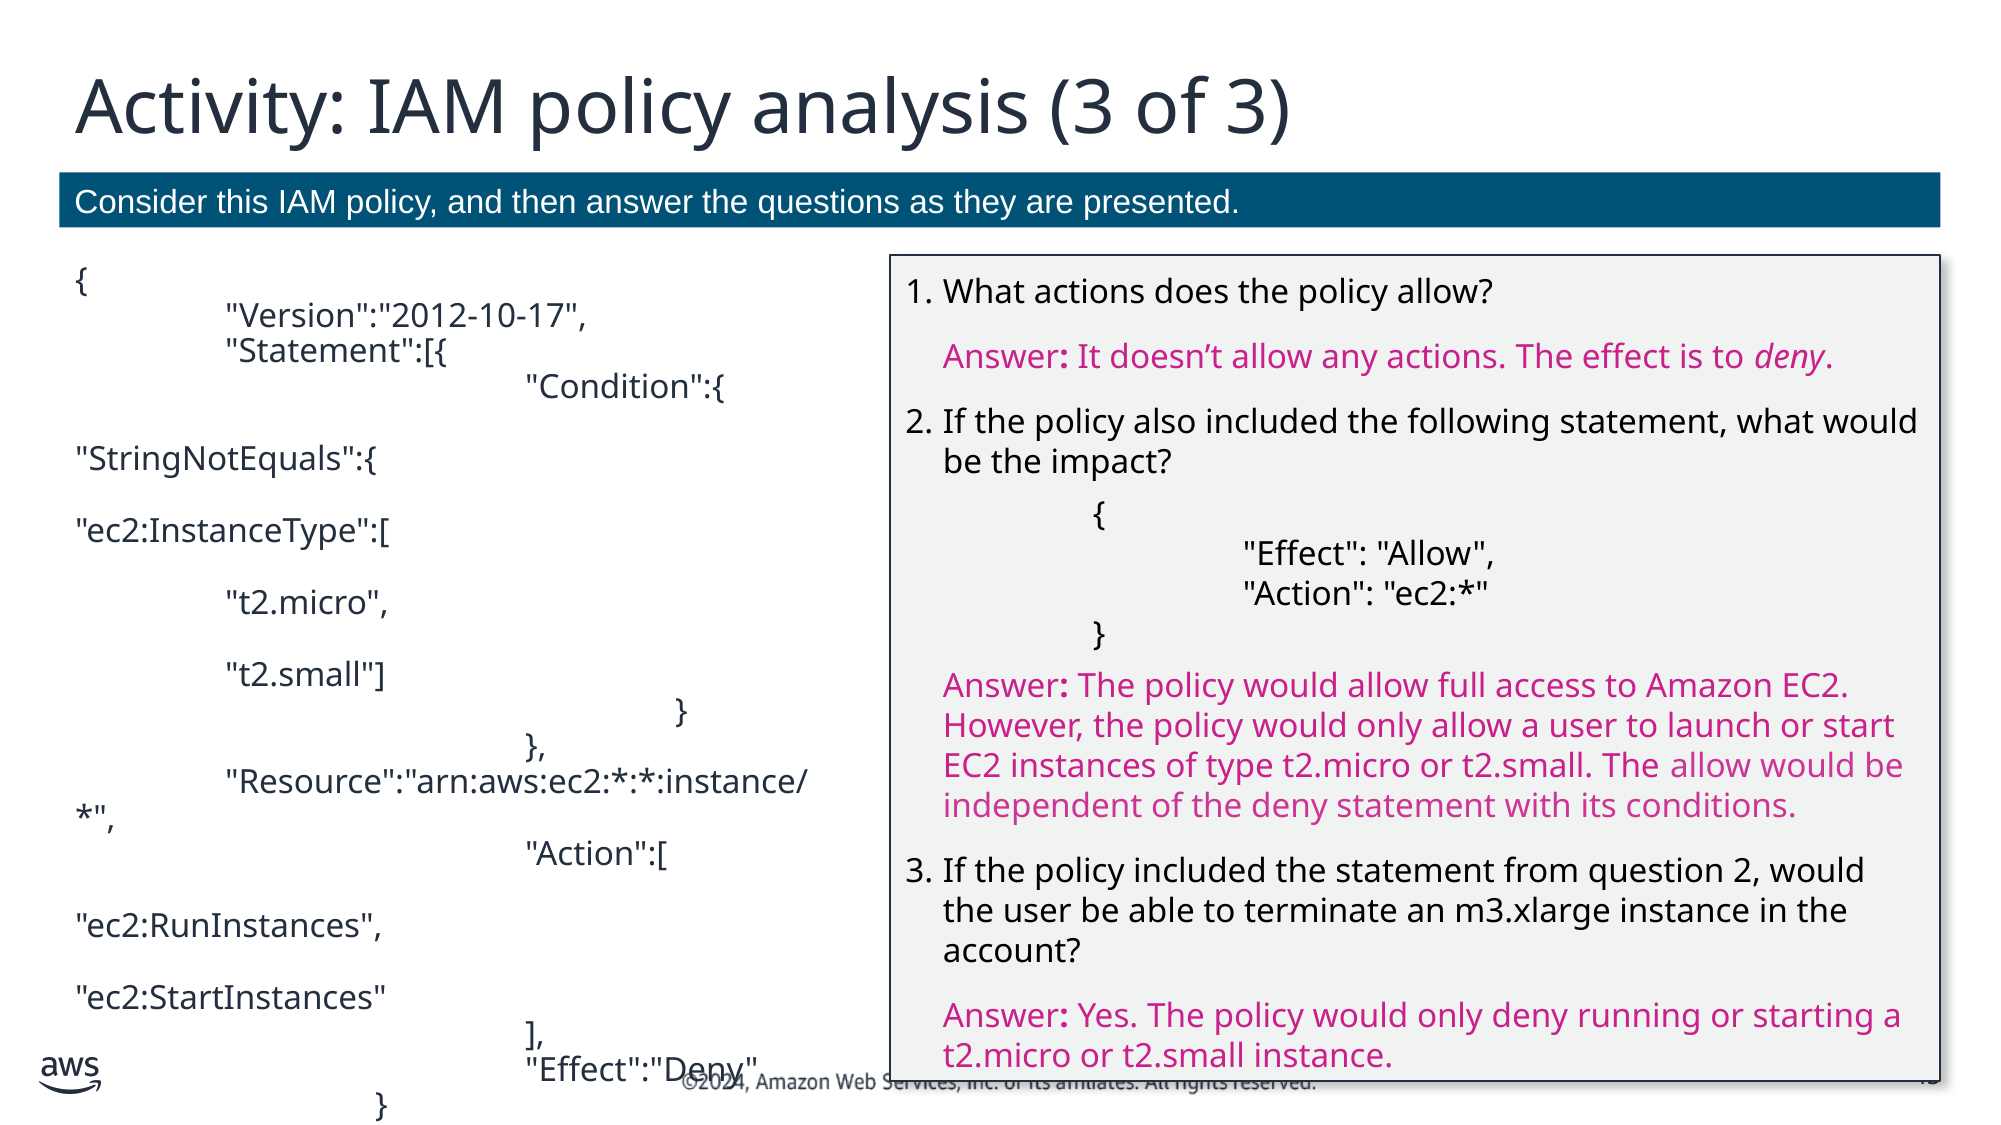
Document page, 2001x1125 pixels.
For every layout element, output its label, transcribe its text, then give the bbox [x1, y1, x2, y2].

text_box { "Version":"2012-10-17", "Statement":[{ "Condition":{ "StringNotEquals":{ "ec2:InstanceType":[ "t2.micro", "t2.small"] } }, "Resource":"arn:aws:ec2:*:*:instance/*", "Action":[ "ec2:RunInstances", "ec2:StartInstances" ], "Effect":"Deny" } ] } [59, 254, 855, 1125]
title Activity: IAM policy analysis (3 of 3) [60, 49, 1941, 170]
text_box What actions does the policy allow? Answer: It doesn’t allow any actions. The effect is to deny. If the policy also included the following statement, what would be the impact? { "Effect": "Allow", "Action": "ec2:*" } Answer: The policy would allow full access to Amazon EC2. However, the policy would only allow a user to launch or start EC2 instances of type t2.micro or t2.small. The allow would be independent of the deny statement with its conditions. If the policy included the statement from question 2, would the user be able to terminate an m3.xlarge instance in the account? Answer: Yes. The policy would only deny running or starting a t2.micro or t2.small instance. [890, 254, 1941, 1082]
slide_number ‹#› [1861, 1091, 1941, 1095]
picture [39, 1057, 59, 1094]
text_box Consider this IAM policy, and then answer the questions as they are presented. [59, 172, 1941, 228]
picture [855, 1061, 1378, 1105]
